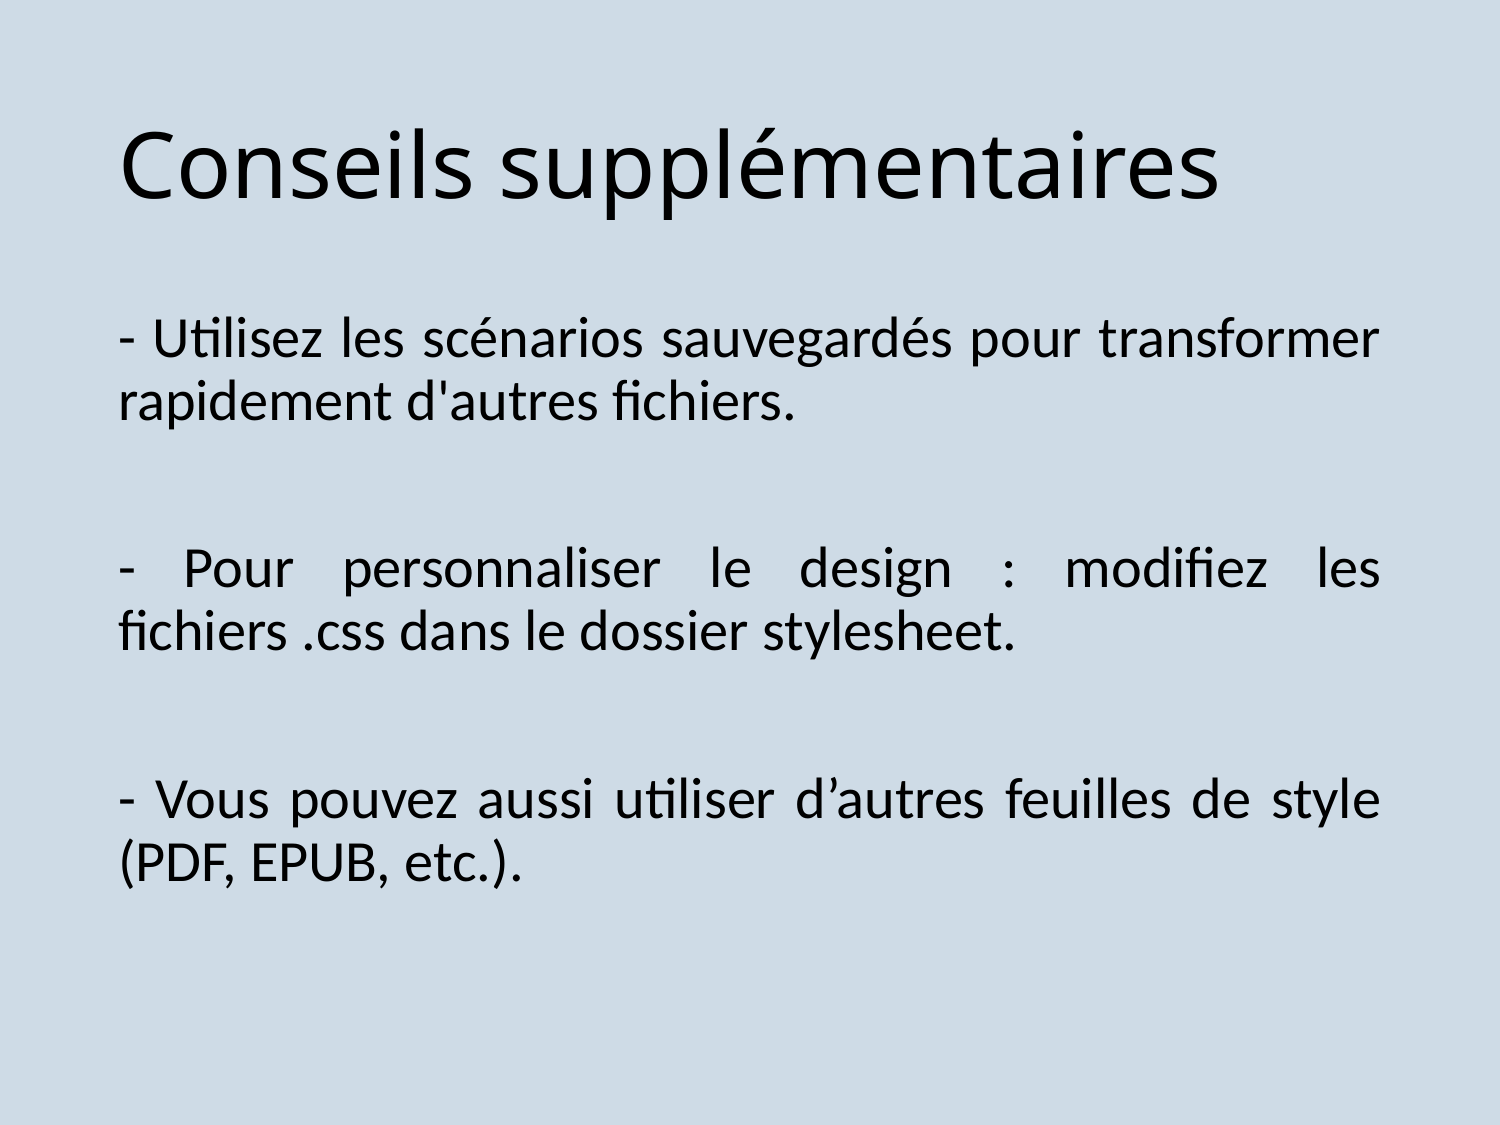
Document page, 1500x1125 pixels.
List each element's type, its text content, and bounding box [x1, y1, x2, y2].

title Conseils supplémentaires [103, 59, 1397, 278]
list - Utilisez les scénarios sauvegardés pour transformer rapidement d'autres fichiers. - Pour personnaliser le design : modifiez les fichiers .css dans le dossier stylesheet. - Vous pouvez aussi utiliser d’autres feuilles de style (PDF, EPUB, etc.). [103, 299, 1397, 1014]
